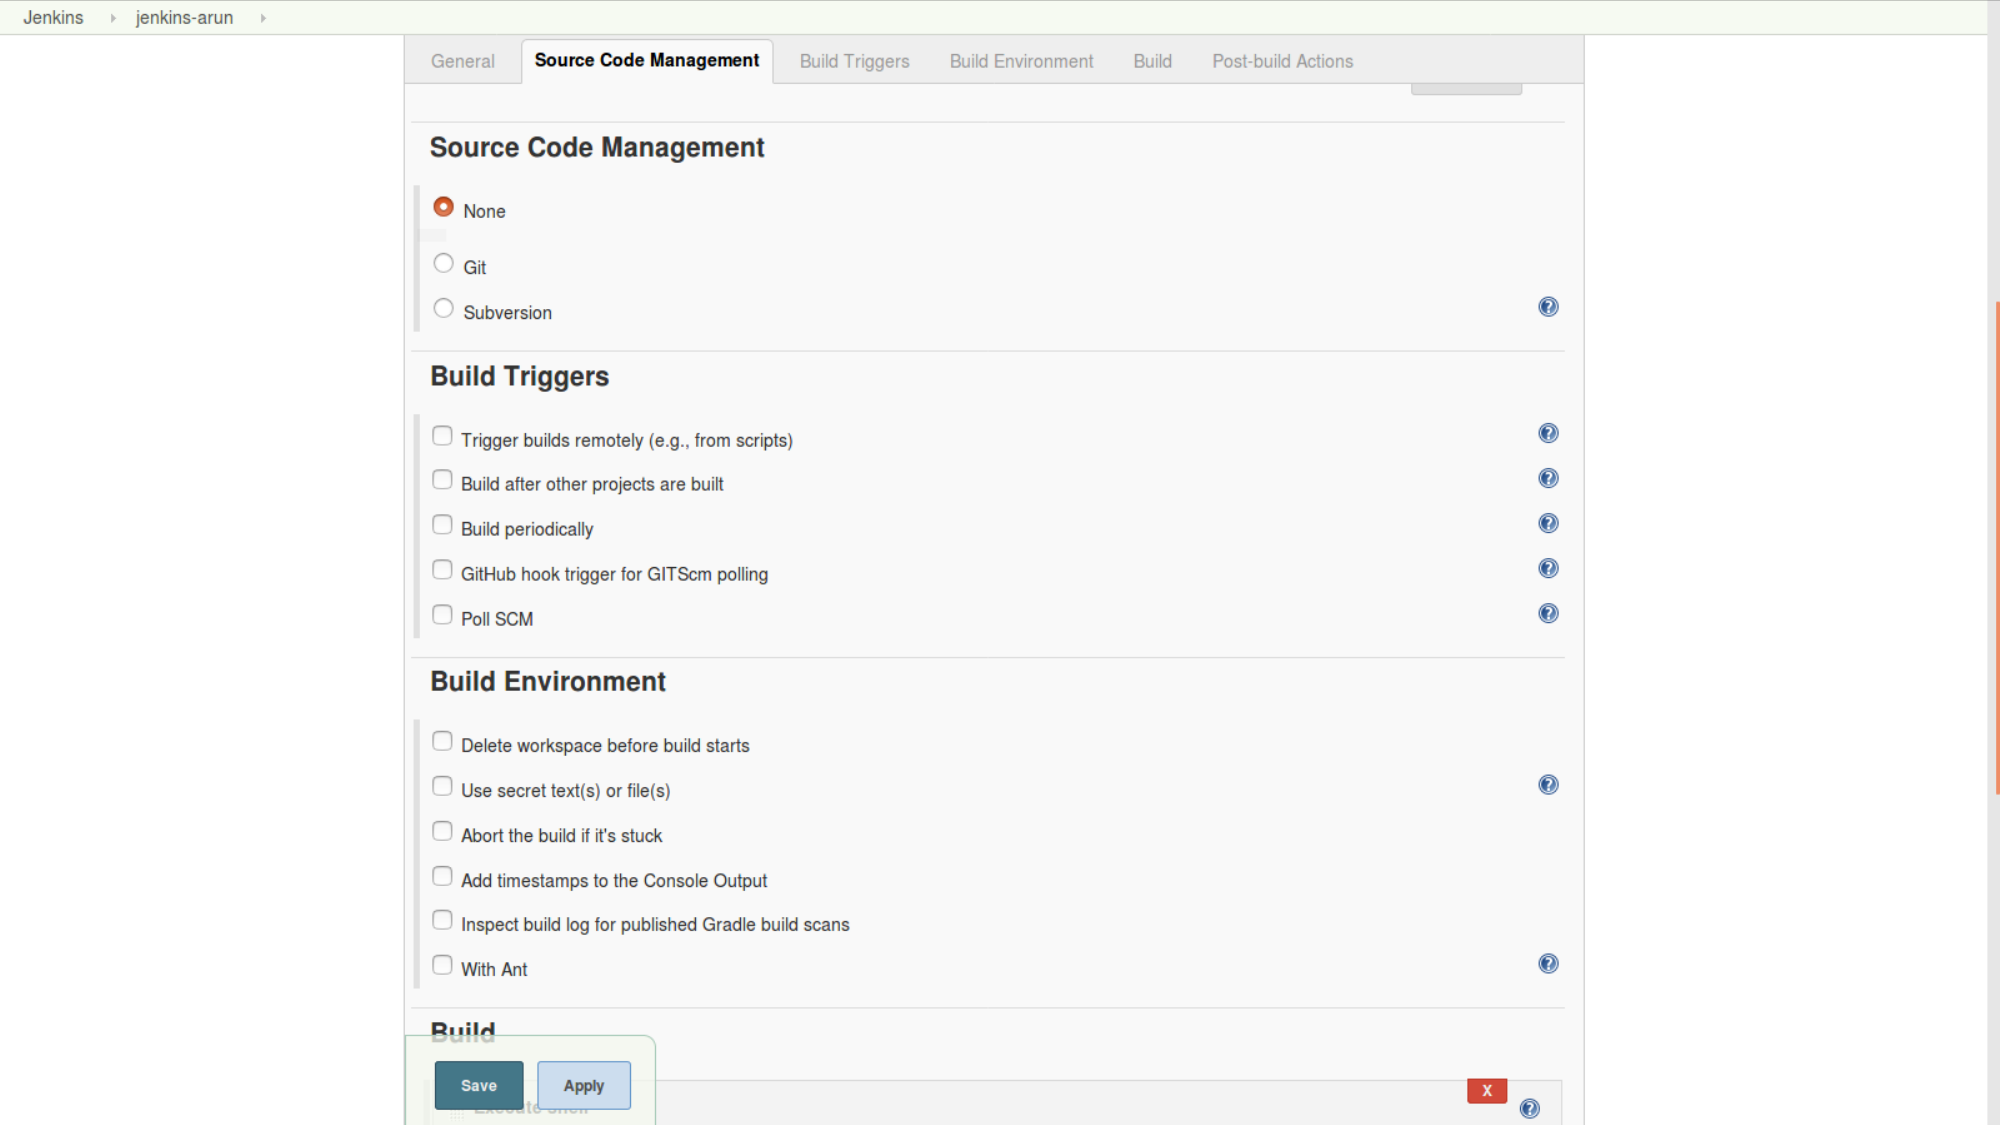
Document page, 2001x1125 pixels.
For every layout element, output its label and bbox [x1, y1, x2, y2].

list [0, 0, 2000, 1125]
